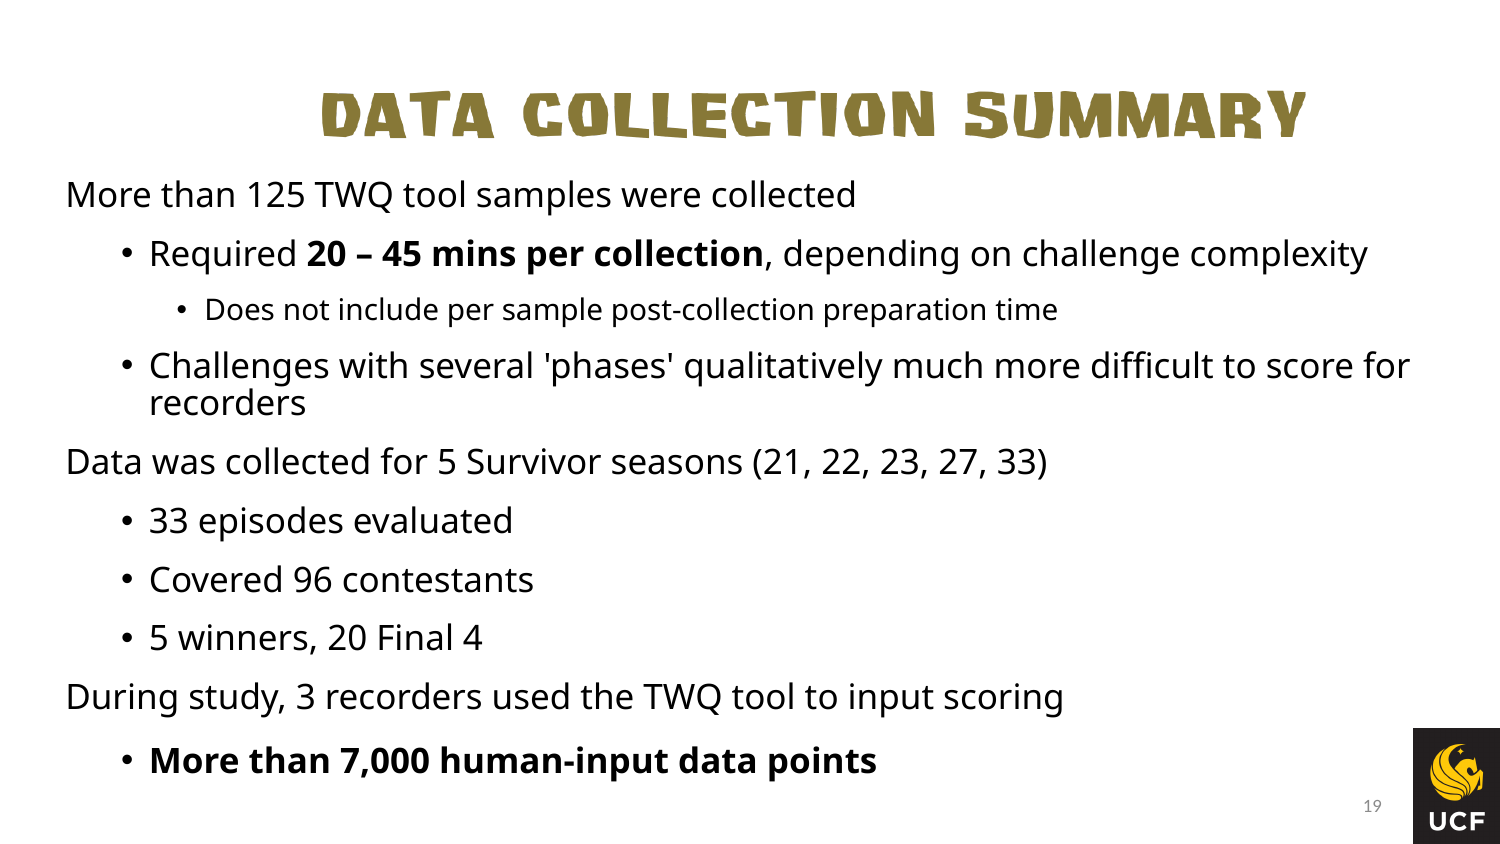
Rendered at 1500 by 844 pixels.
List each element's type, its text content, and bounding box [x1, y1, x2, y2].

list More than 125 TWQ tool samples were collected Required 20 – 45 mins per collection, depending on challenge complexity Does not include per sample post-collection preparation time Challenges with several 'phases' qualitatively much more difficult to score for recorders Data was collected for 5 Survivor seasons (21, 22, 23, 27, 33) 33 episodes evaluated Covered 96 contestants 5 winners, 20 Final 4 During study, 3 recorders used the TWQ tool to input scoring More than 7,000 human-input data points [50, 169, 1457, 799]
picture [322, 90, 1306, 139]
slide_number 19 [1059, 782, 1397, 827]
picture [1413, 728, 1500, 844]
